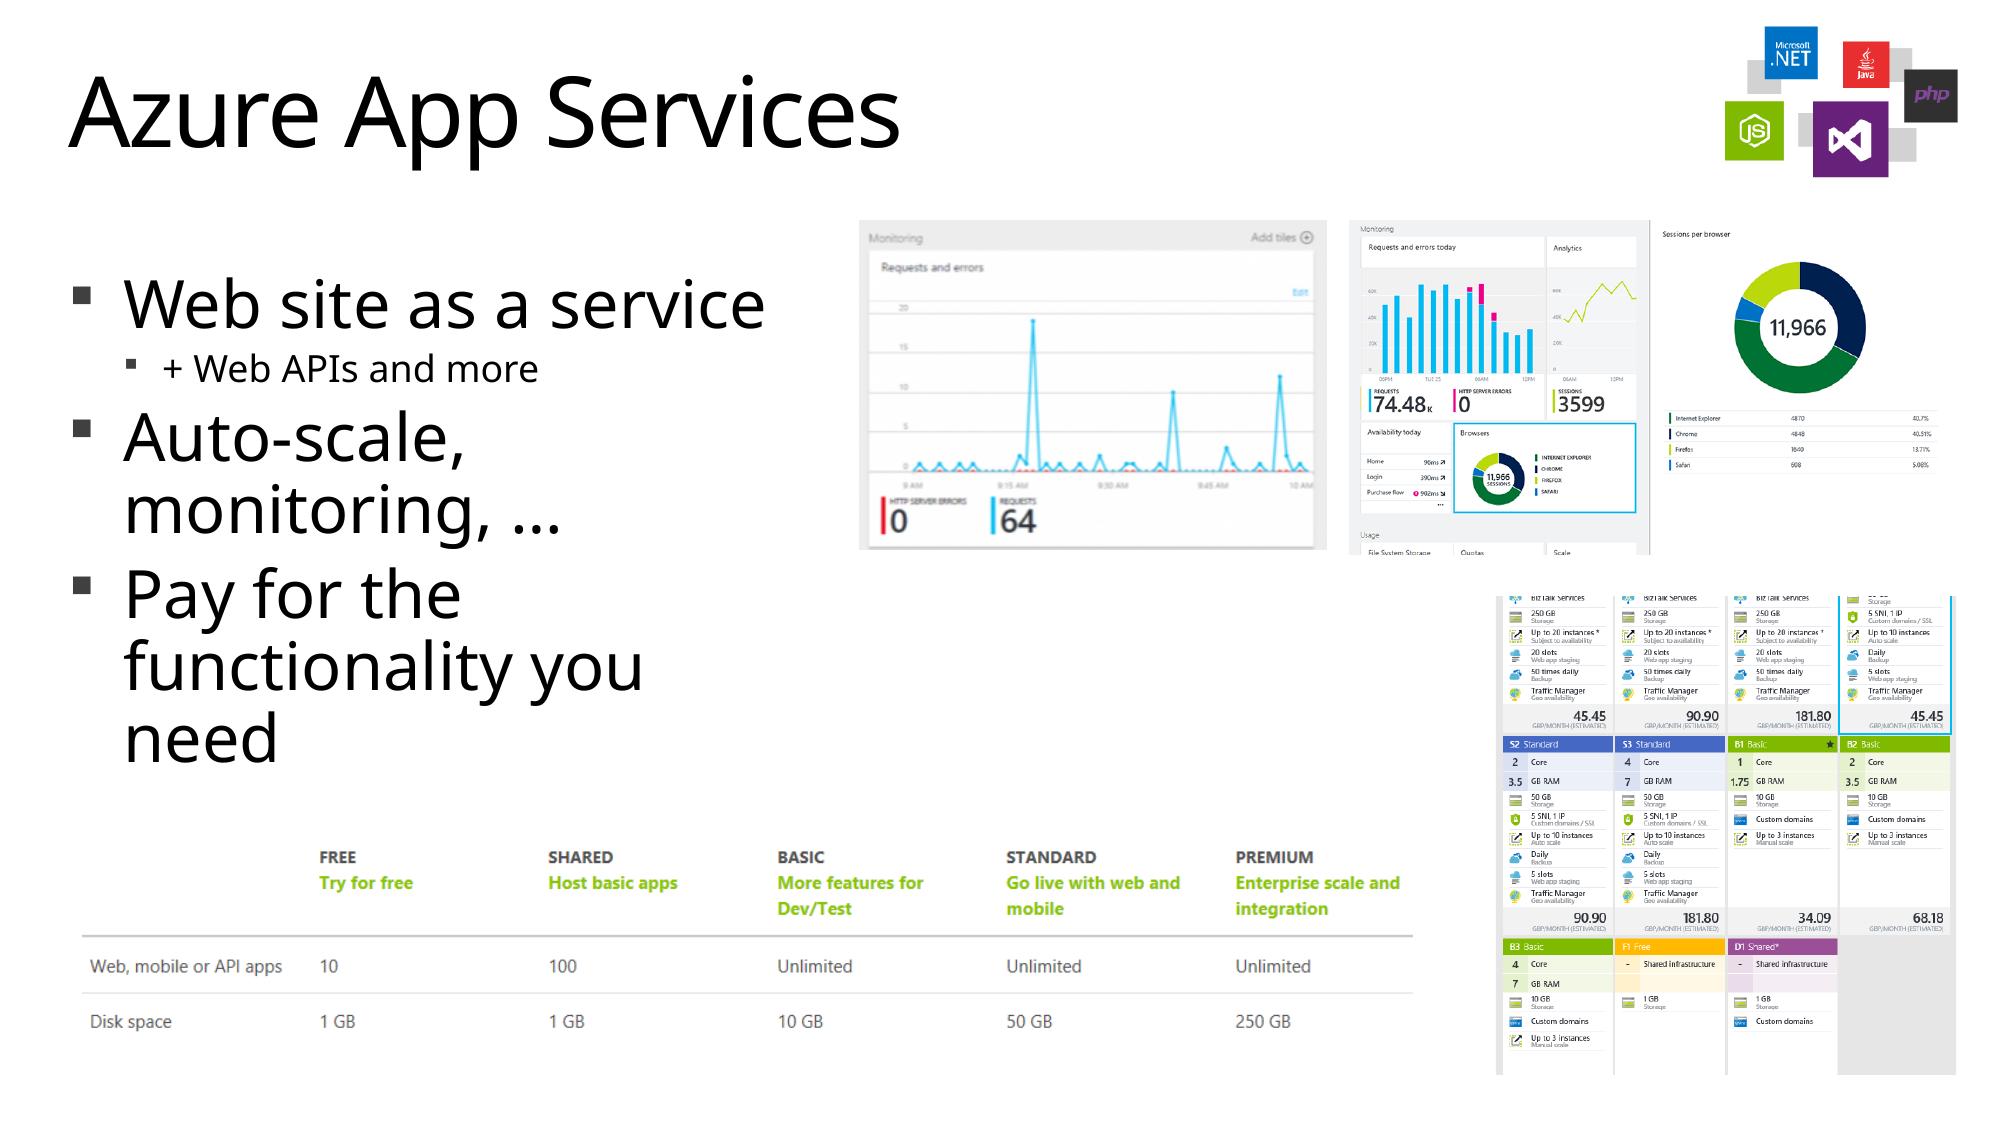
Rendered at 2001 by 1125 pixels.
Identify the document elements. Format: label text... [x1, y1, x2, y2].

picture [859, 220, 1327, 550]
list Web site as a service + Web APIs and more Auto-scale, monitoring, … Pay for the functionality you need [44, 256, 816, 660]
picture [1495, 595, 1957, 1075]
picture [1724, 24, 1964, 180]
picture [82, 835, 1413, 1043]
picture [1841, 595, 1949, 732]
title Azure App Services [44, 47, 1957, 196]
picture [1349, 220, 1944, 555]
